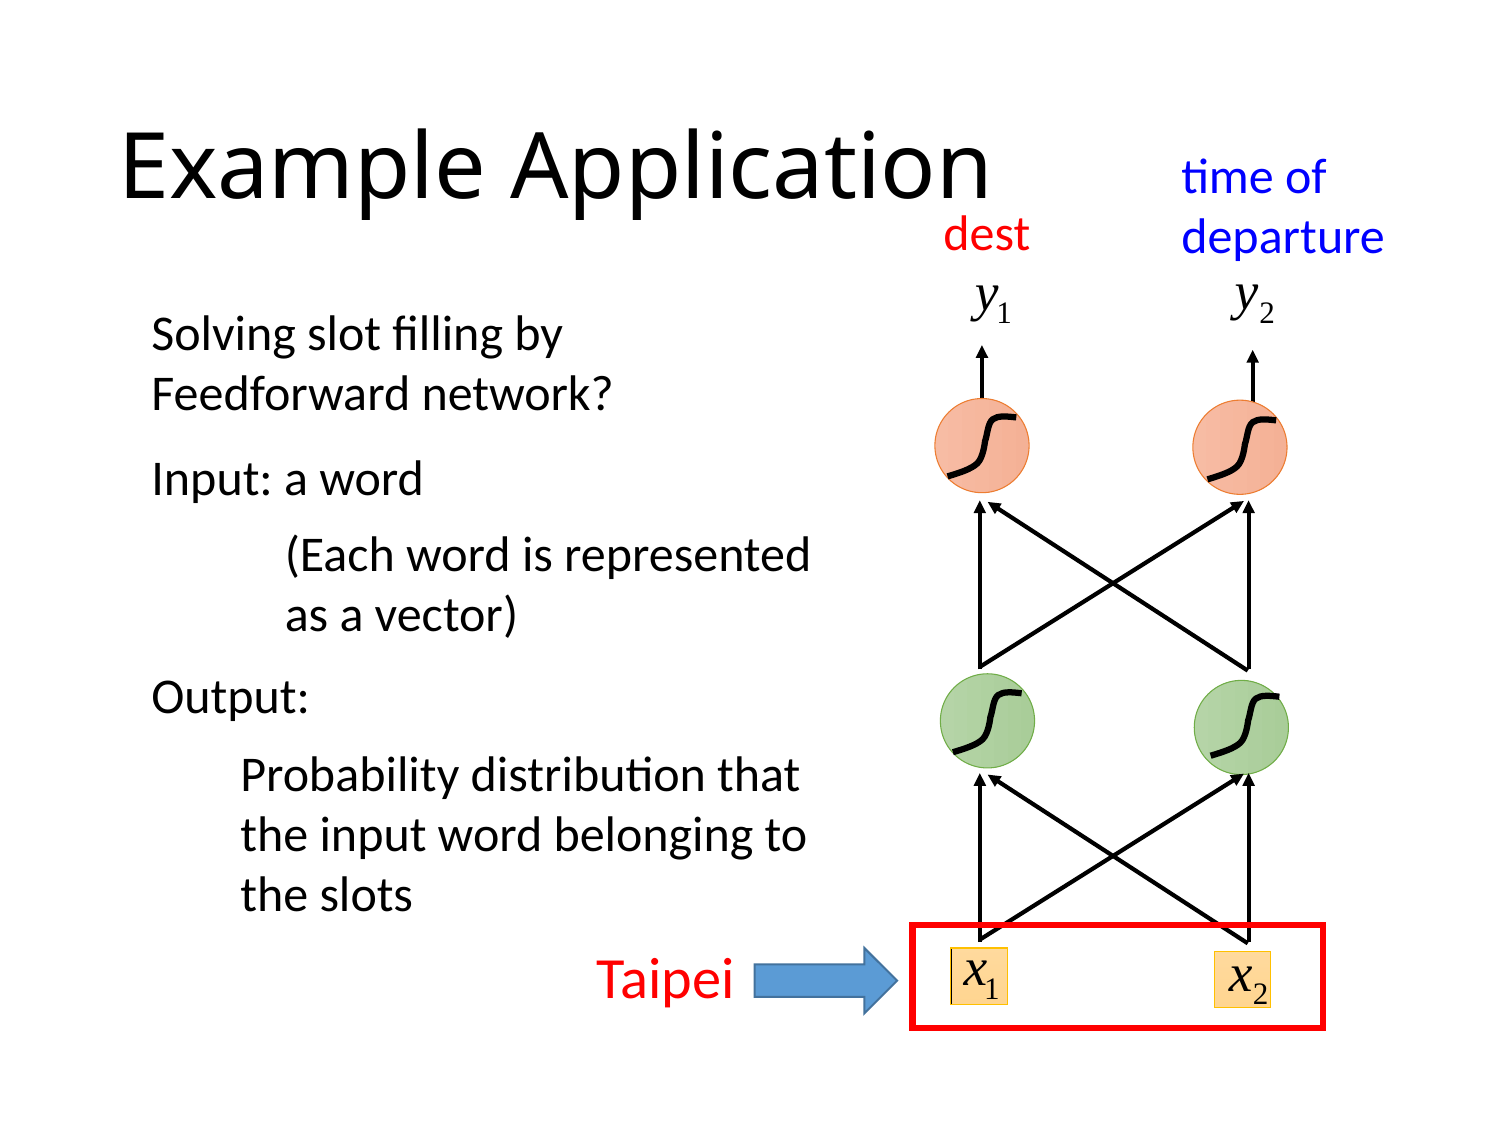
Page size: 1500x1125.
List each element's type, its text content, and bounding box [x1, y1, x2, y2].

text_box (Each word is represented as a vector) [269, 514, 834, 650]
text_box [934, 399, 1030, 494]
text_box dest [928, 192, 1084, 268]
text_box [753, 945, 899, 1016]
text_box [1207, 418, 1277, 481]
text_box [1029, 451, 1200, 720]
title Example Application [103, 59, 1397, 278]
text_box [947, 415, 1017, 478]
text_box Probability distribution that the input word belonging to the slots [225, 733, 878, 929]
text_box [950, 932, 1008, 1009]
text_box [1222, 399, 1258, 403]
text_box [1210, 694, 1280, 757]
text_box [952, 691, 1022, 754]
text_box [1221, 256, 1284, 332]
text_box Solving slot filling by Feedforward network? [136, 292, 732, 428]
text_box Input: a word [136, 437, 466, 513]
text_box time of departure [1166, 136, 1500, 271]
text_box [961, 256, 1020, 333]
text_box [1193, 679, 1289, 776]
text_box [939, 673, 1036, 769]
text_box [911, 924, 1324, 1029]
text_box Output: [136, 655, 466, 731]
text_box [1214, 937, 1277, 1014]
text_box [1029, 723, 1200, 993]
text_box Taipei [582, 932, 750, 1018]
text_box [1192, 404, 1288, 495]
